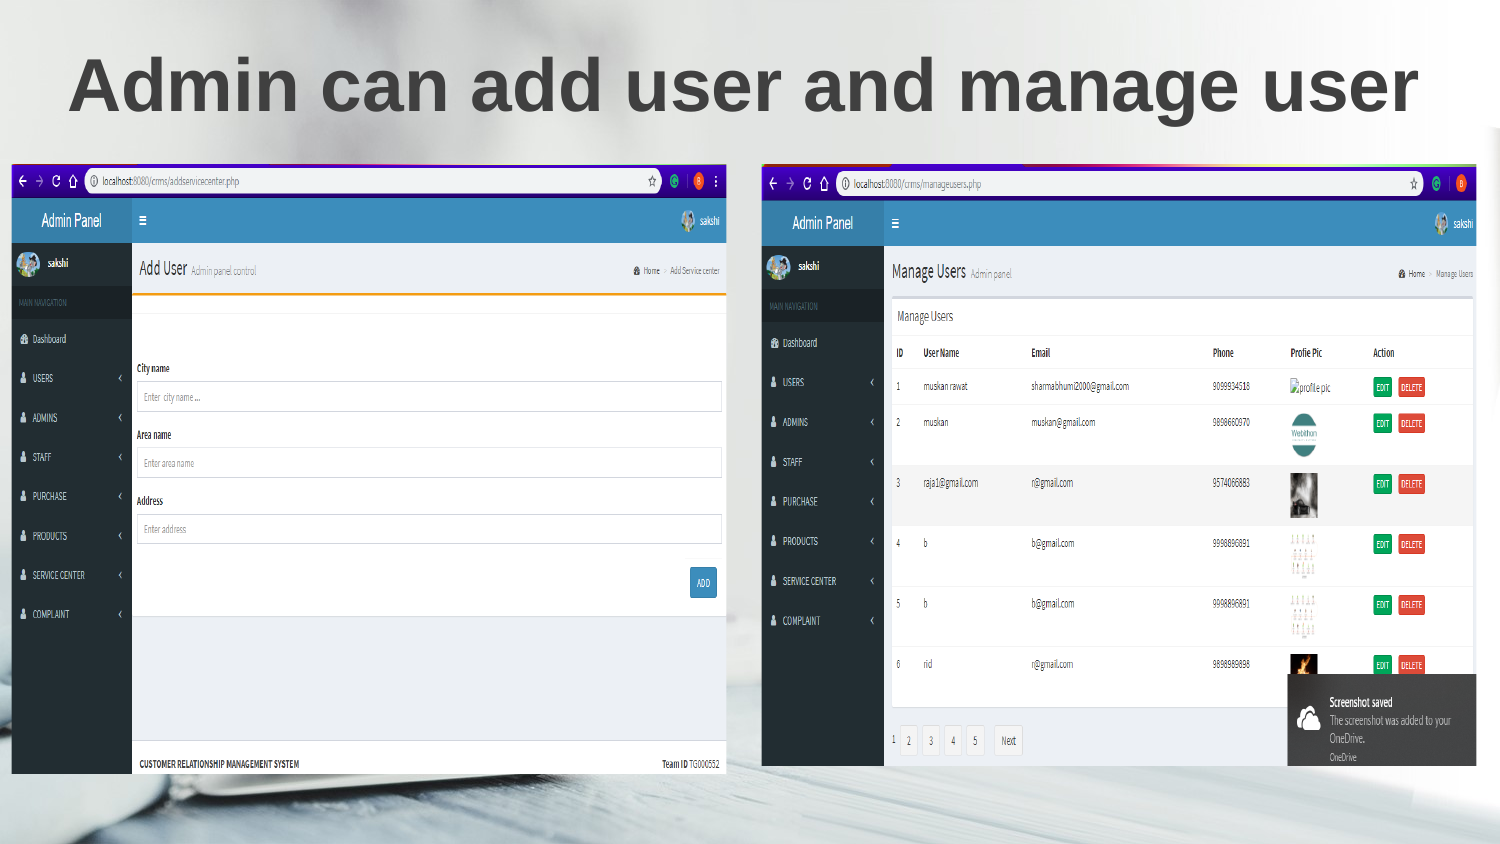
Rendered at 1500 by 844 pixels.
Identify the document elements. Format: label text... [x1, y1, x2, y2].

list Admin can add user and manage user [29, 34, 1459, 129]
picture [0, 0, 1500, 844]
